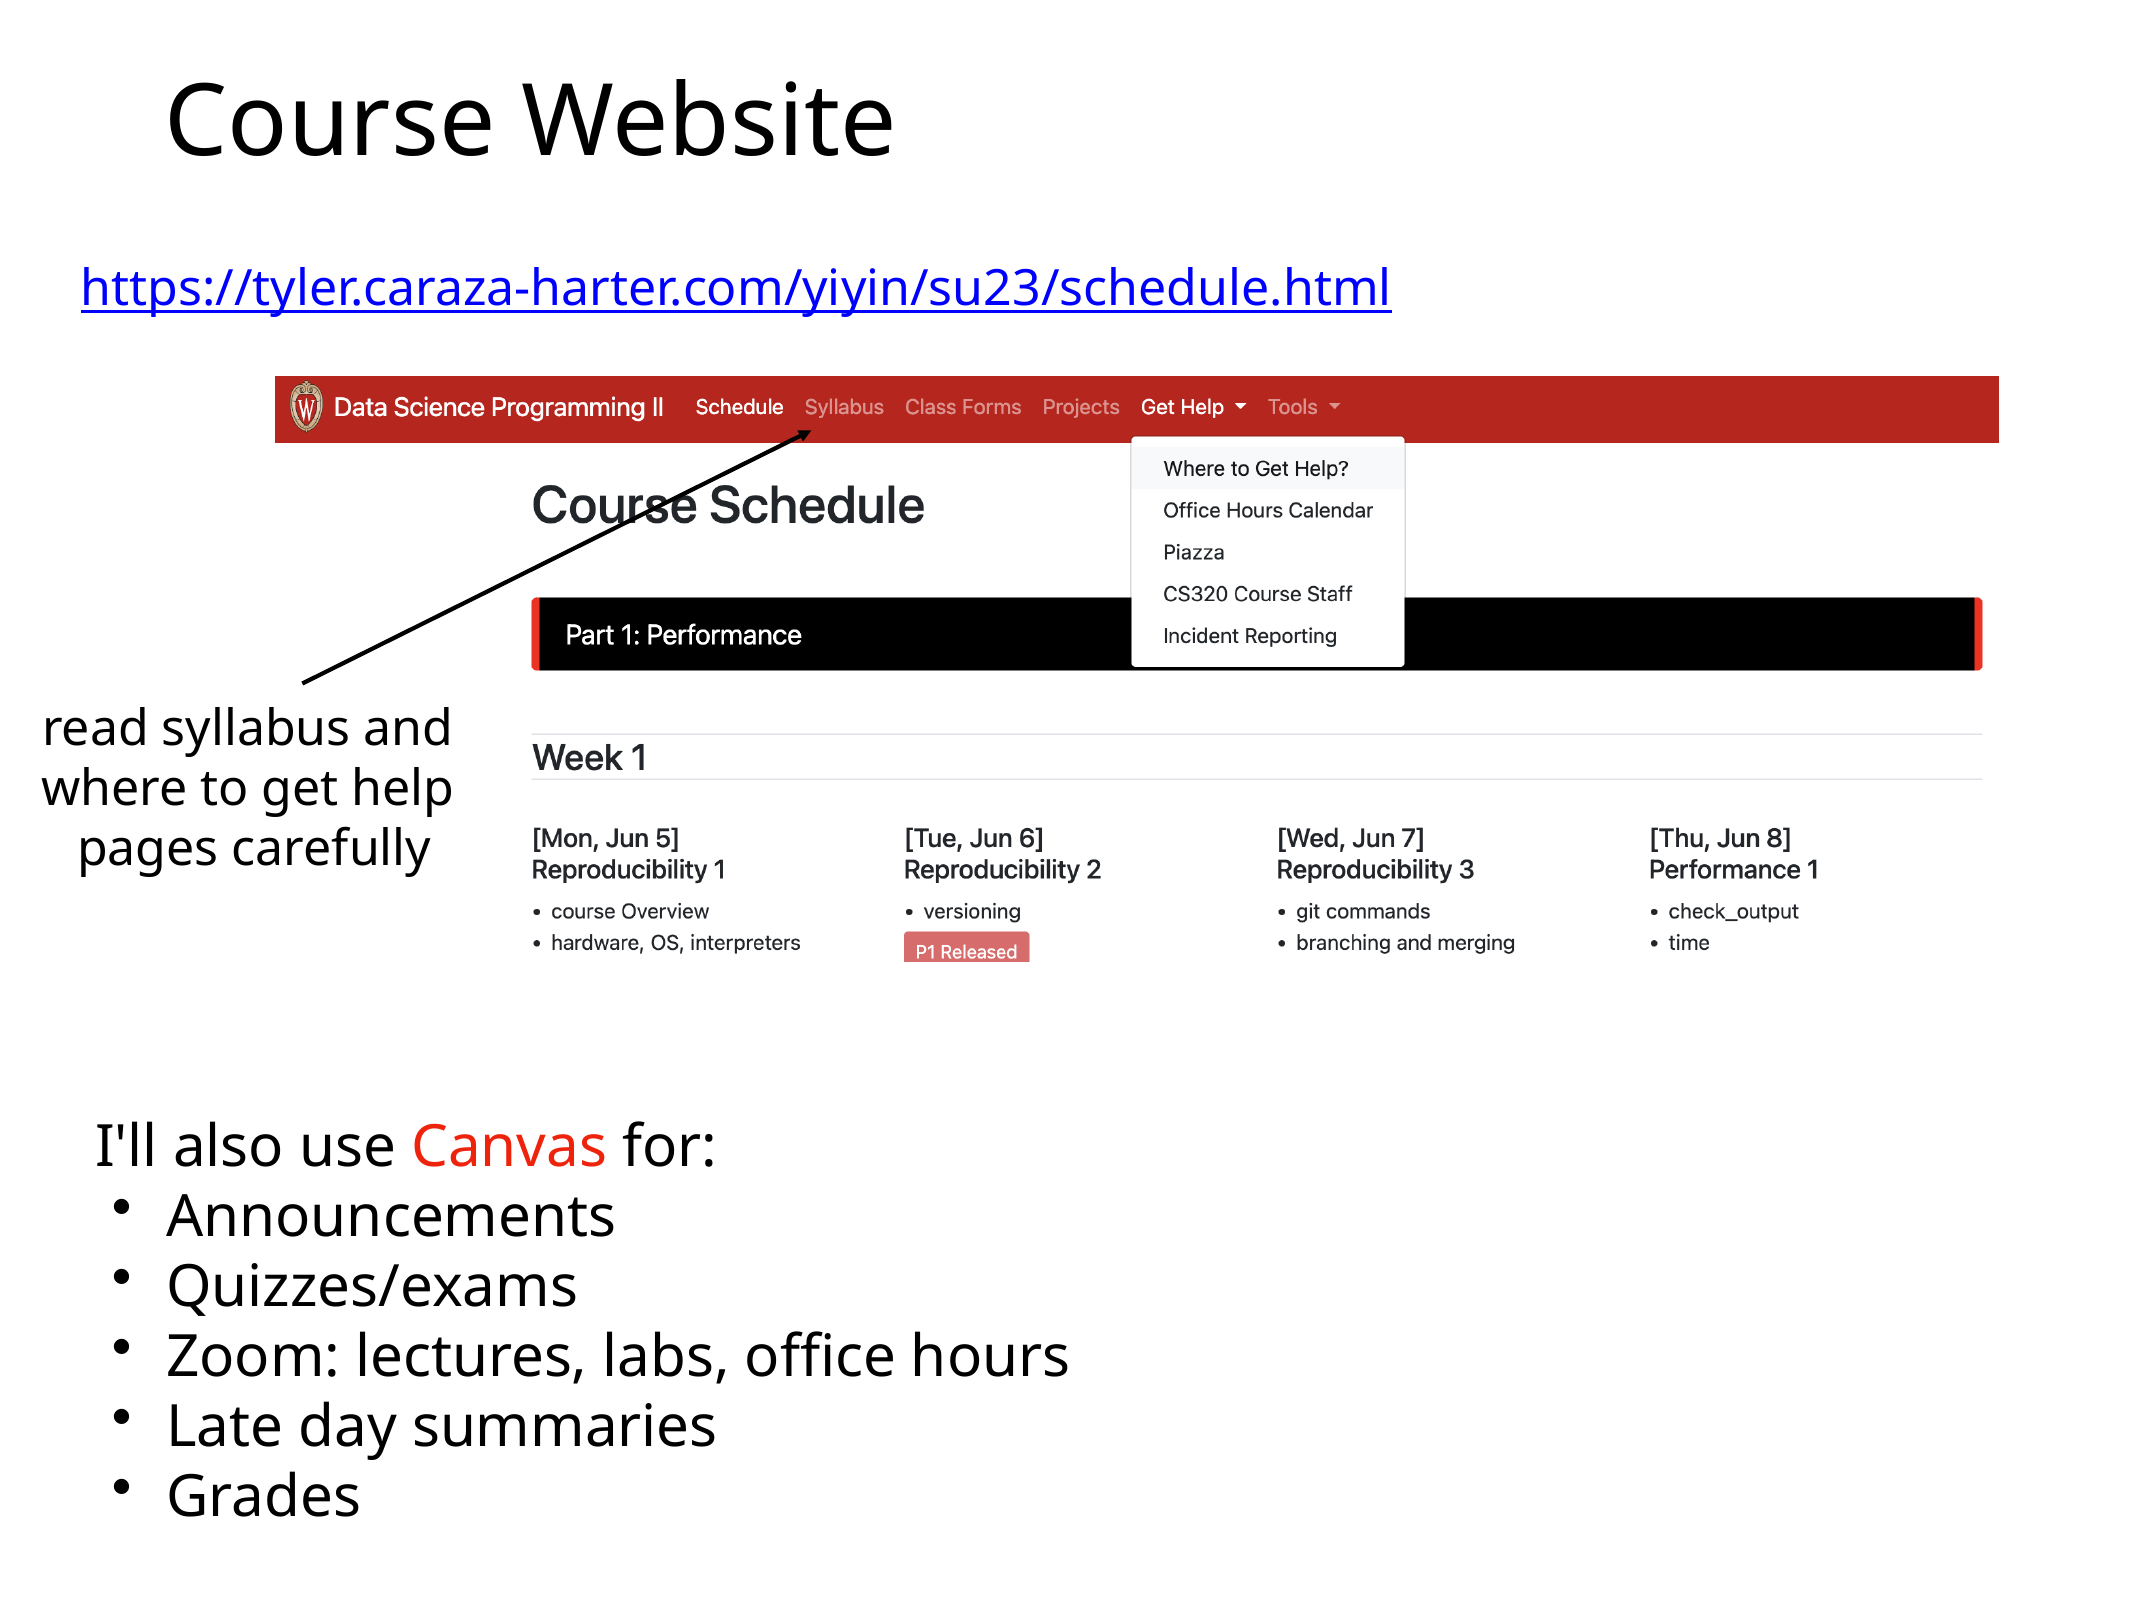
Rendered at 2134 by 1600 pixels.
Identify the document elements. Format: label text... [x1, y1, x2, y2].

text_box I'll also use Canvas for: Announcements Quizzes/exams Zoom: lectures, labs, office hours Late day summaries Grades [86, 1100, 1095, 1537]
picture [275, 375, 1999, 962]
title Course Website [155, 41, 1978, 191]
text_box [302, 430, 812, 684]
text_box https://tyler.caraza-harter.com/yiyin/su23/schedule.html [72, 247, 1401, 333]
text_box read syllabus and where to get help pages carefully [0, 687, 275, 884]
